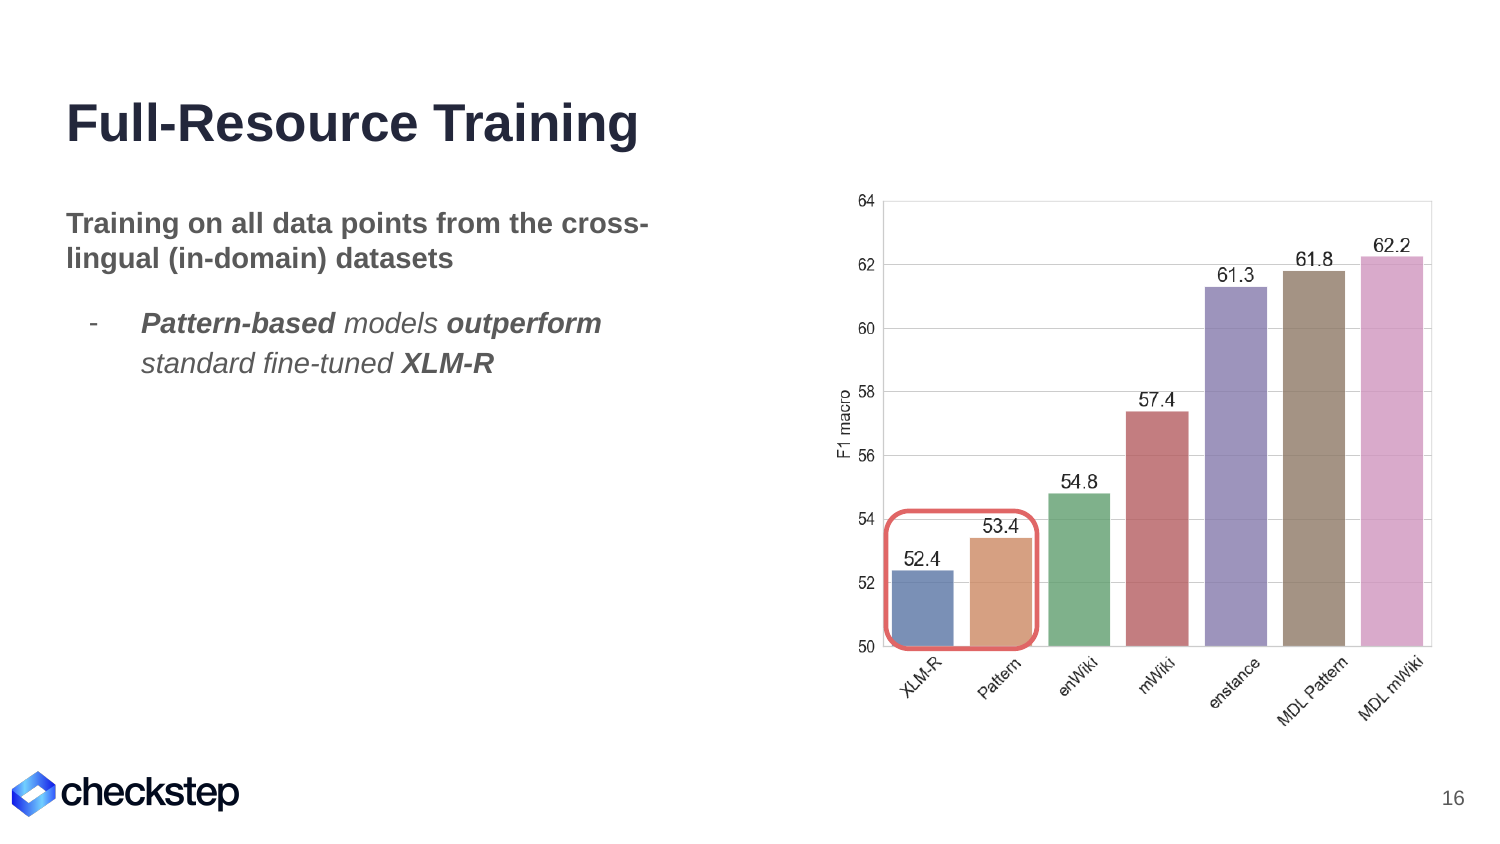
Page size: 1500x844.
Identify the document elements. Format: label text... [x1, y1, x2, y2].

picture [831, 188, 1437, 735]
title Full-Resource Training [51, 72, 1449, 167]
picture [11, 771, 239, 817]
slide_number 16 [1389, 764, 1480, 830]
text_box Training on all data points from the cross-lingual (in-domain) datasets Pattern-based models outperform standard fine-tuned XLM-R [51, 188, 708, 750]
